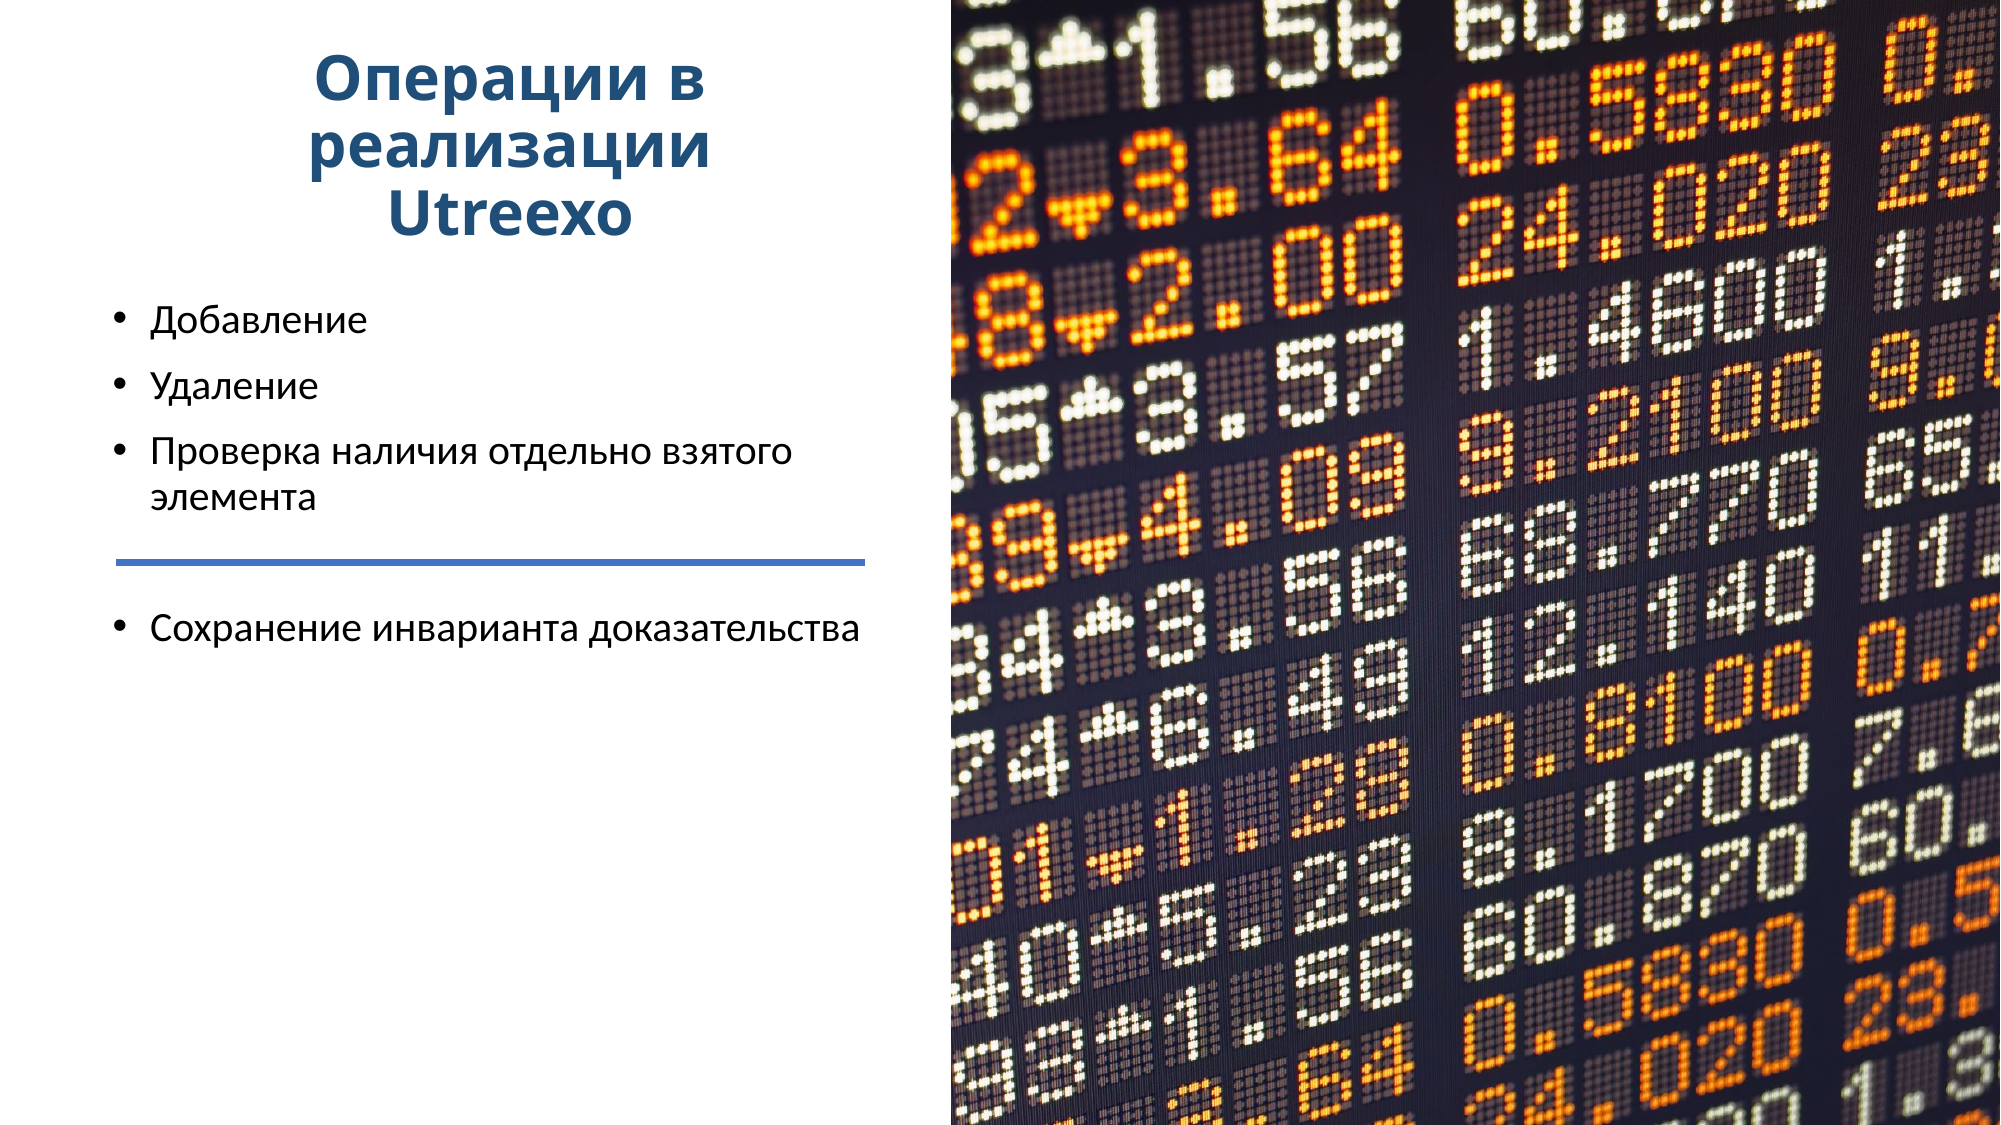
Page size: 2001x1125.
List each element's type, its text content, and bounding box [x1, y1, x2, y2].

list Добавление Удаление Проверка наличия отдельно взятого элемента Сохранение инварианта доказательства [97, 231, 886, 915]
title Операции в реализации Utreexo [116, 26, 905, 269]
picture [950, 0, 2000, 1125]
